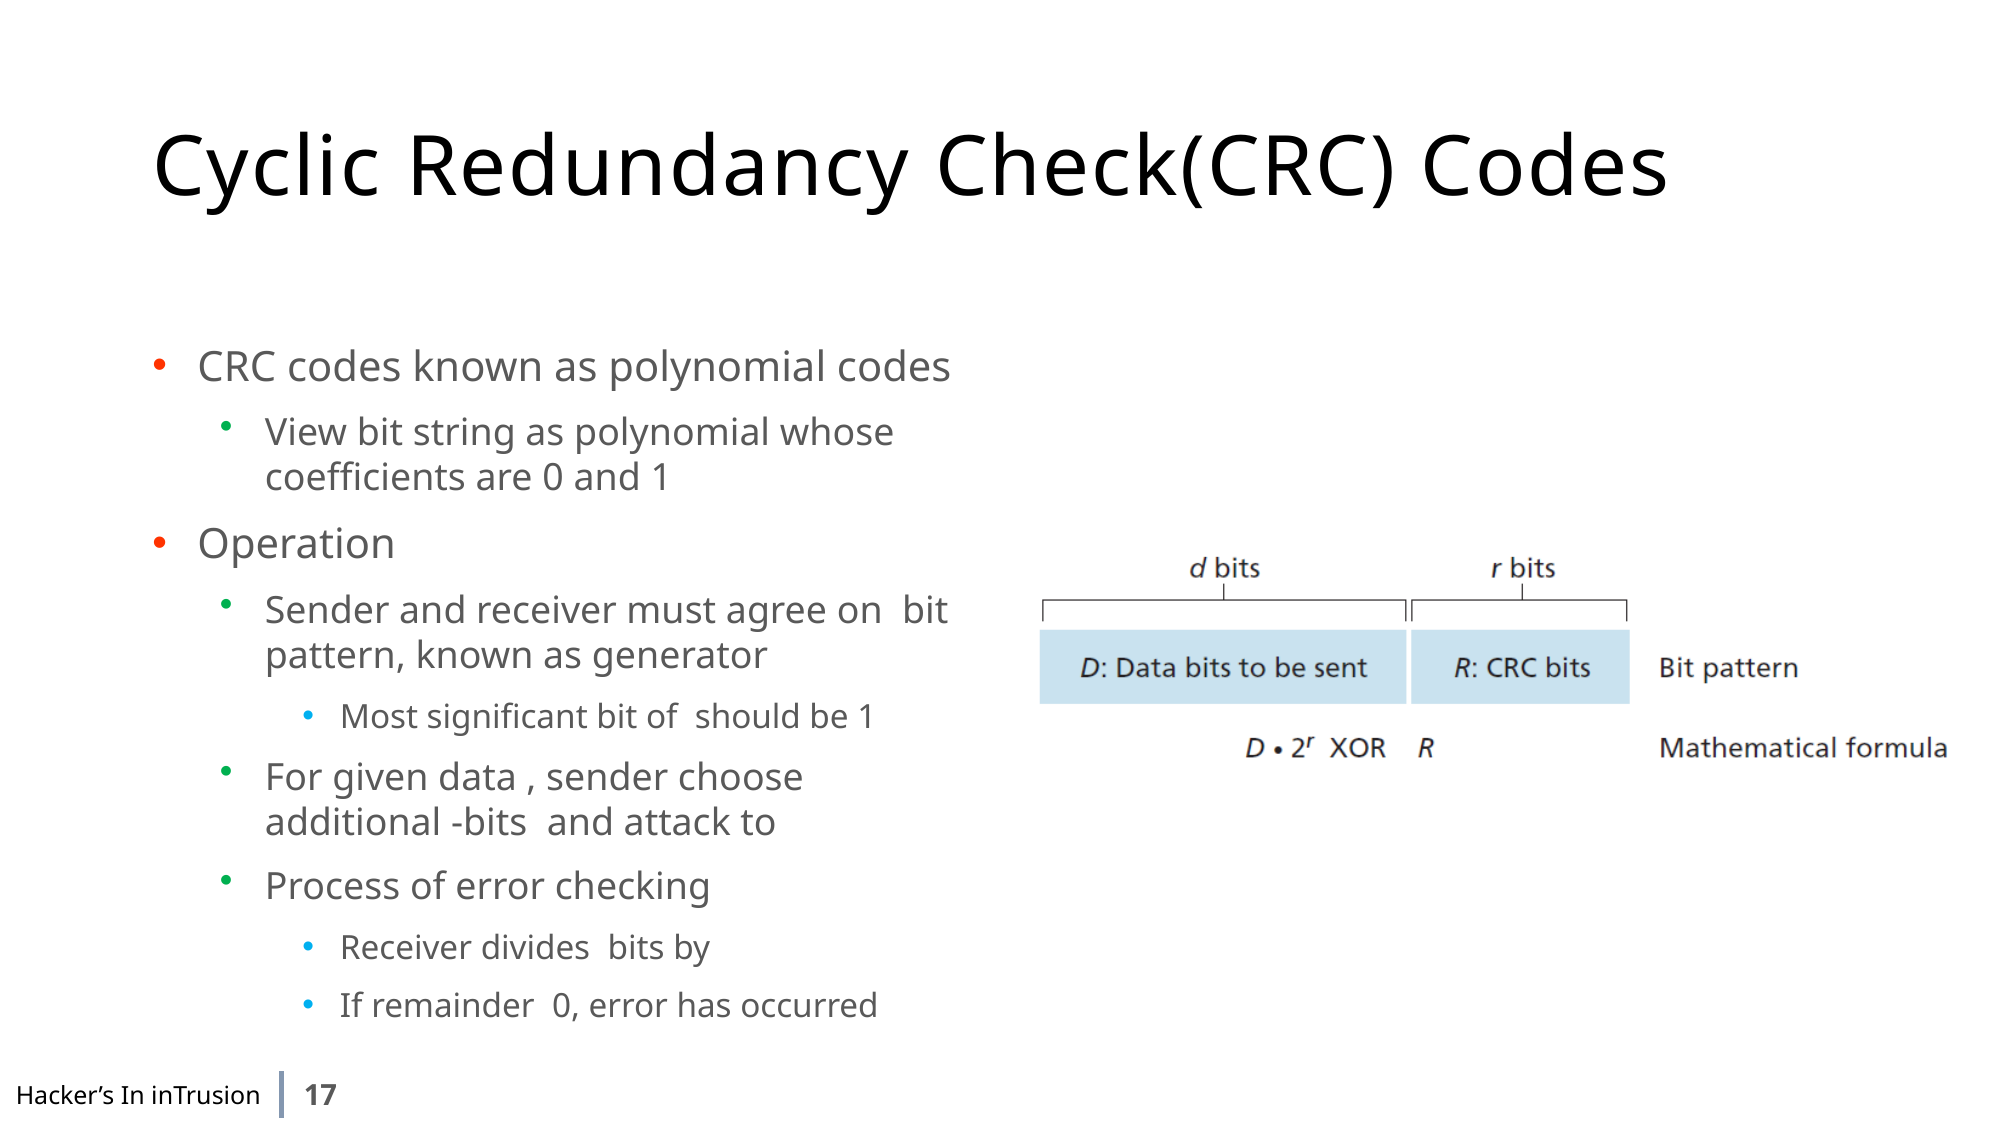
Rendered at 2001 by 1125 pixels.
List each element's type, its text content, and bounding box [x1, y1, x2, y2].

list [1012, 523, 1960, 783]
title Cyclic Redundancy Check(CRC) Codes [137, 59, 1863, 278]
